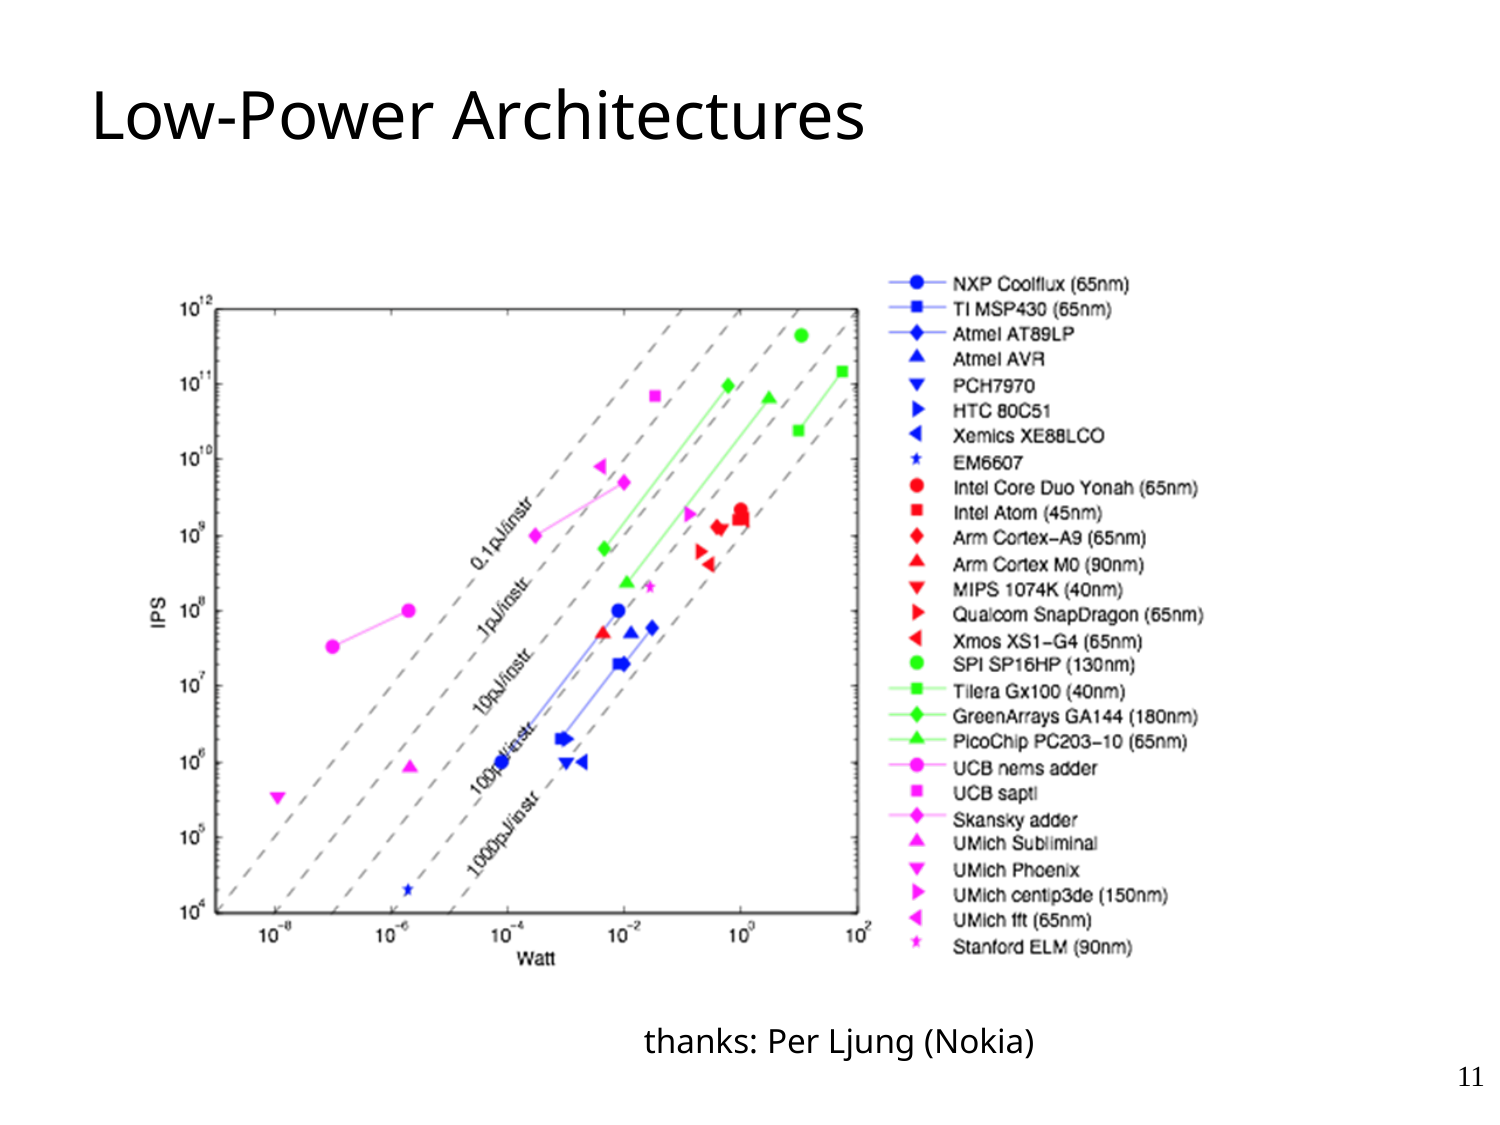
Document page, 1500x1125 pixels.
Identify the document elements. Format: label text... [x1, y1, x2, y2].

title Low-Power Architectures [75, 37, 1400, 188]
picture [137, 266, 1209, 976]
list thanks: Per Ljung (Nokia) [87, 1012, 1050, 1113]
slide_number 11 [1187, 1049, 1500, 1125]
